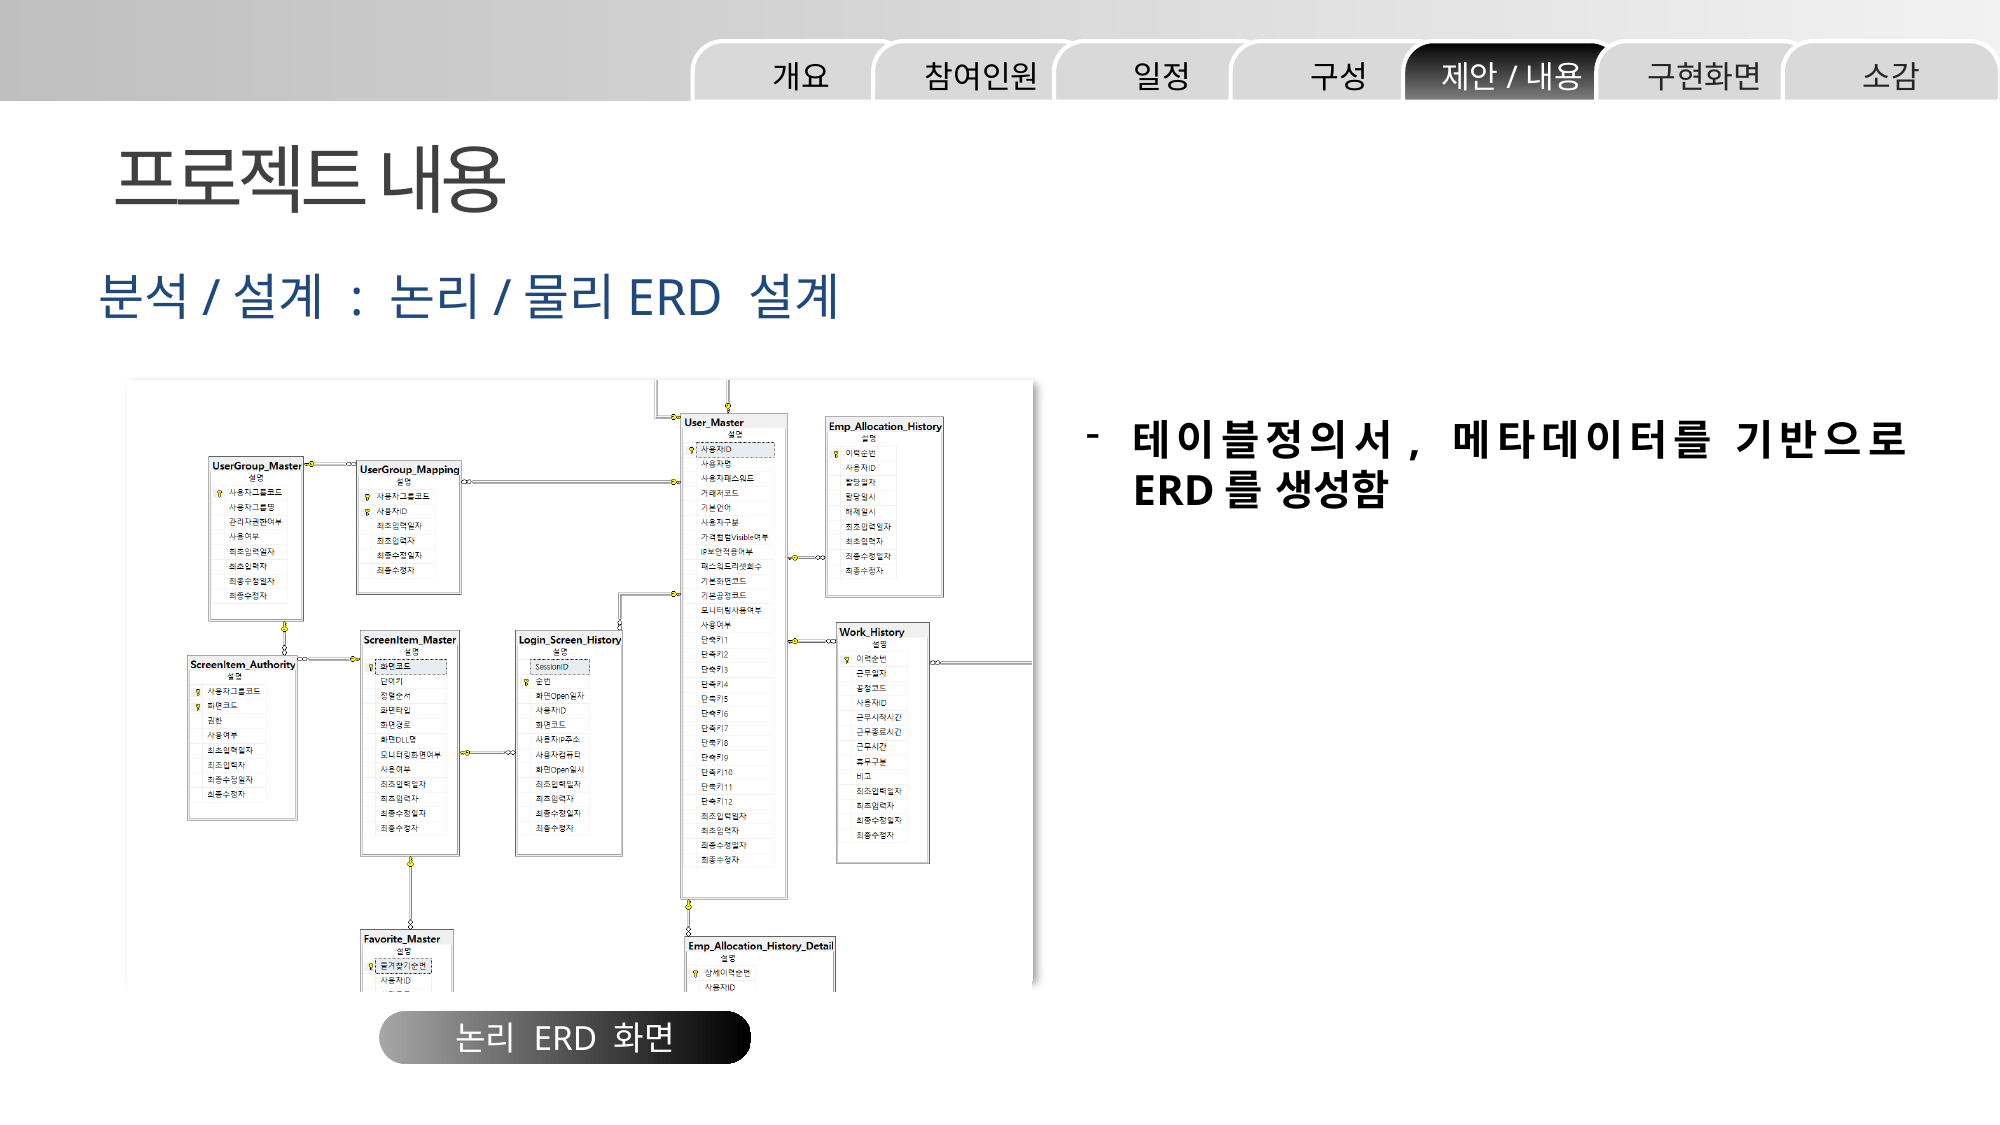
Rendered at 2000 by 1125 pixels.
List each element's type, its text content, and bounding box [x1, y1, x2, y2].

text_box [1382, 0, 2000, 57]
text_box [1315, 0, 1377, 380]
text_box 프로젝트 내용 [97, 125, 525, 231]
picture [128, 380, 1033, 992]
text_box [128, 380, 1945, 1065]
text_box 분석/설계 : 논리/물리ERD 설계 [83, 270, 1310, 321]
text_box [0, 0, 1310, 103]
